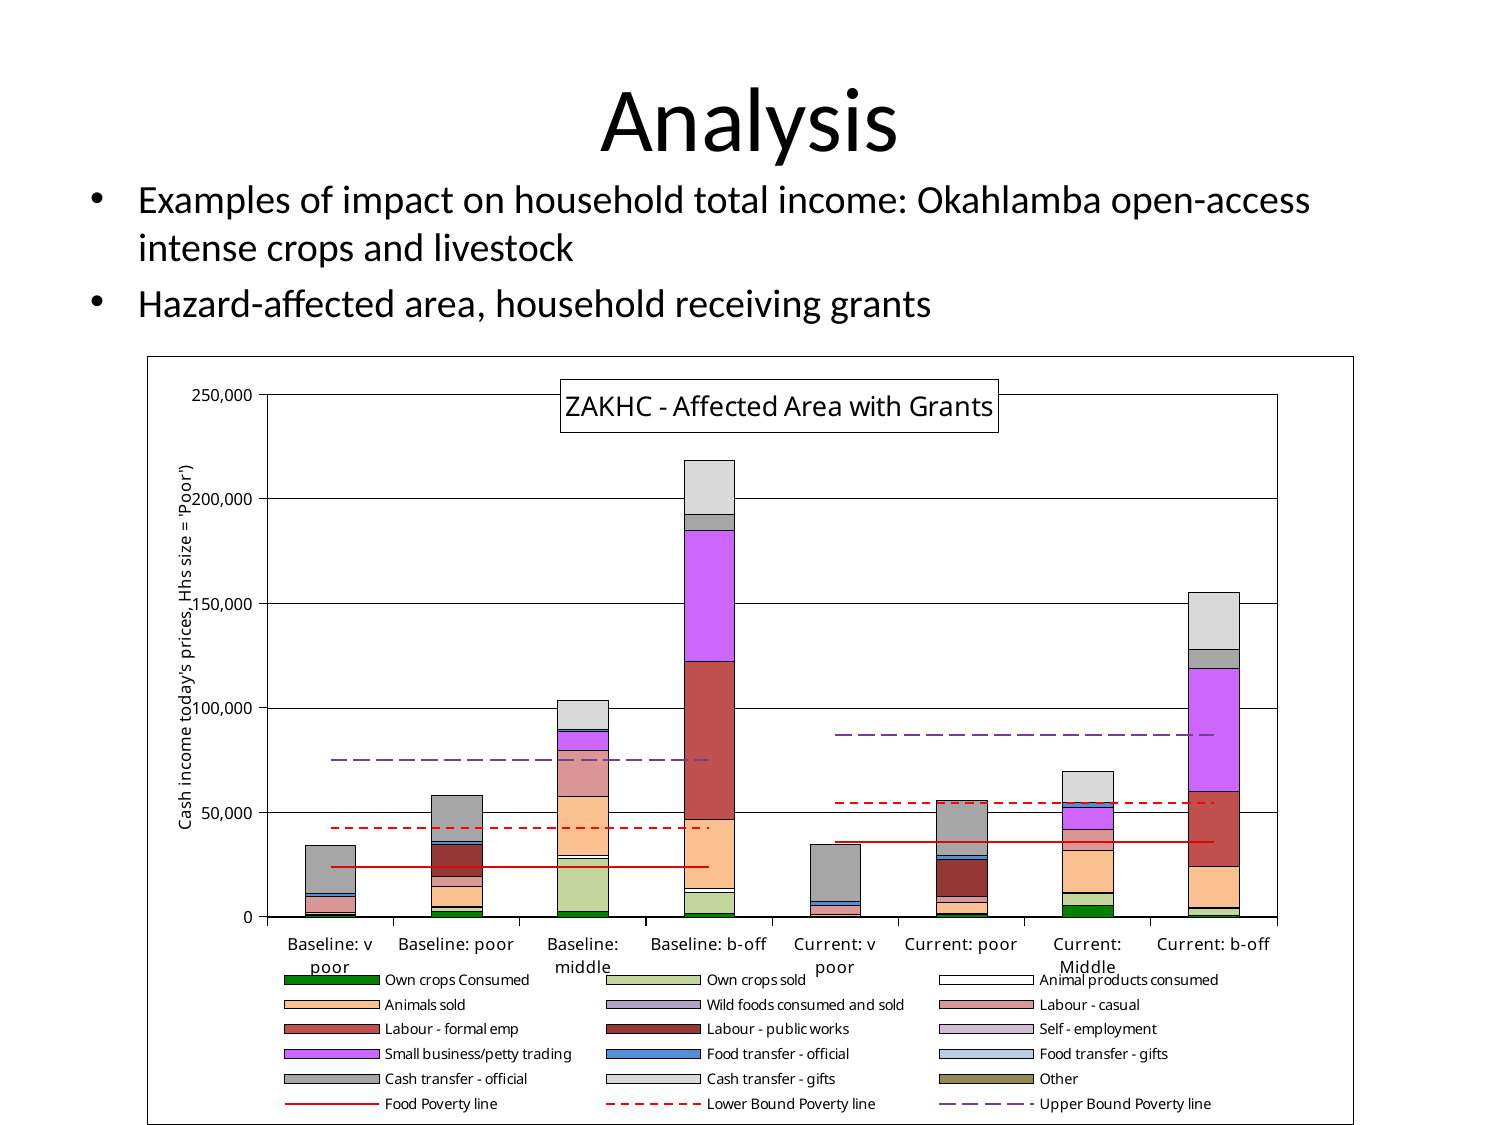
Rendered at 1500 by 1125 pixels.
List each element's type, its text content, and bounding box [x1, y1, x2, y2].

chart [146, 355, 1354, 1125]
list Examples of impact on household total income: Okahlamba open-access intense crops and livestock Hazard-affected area, household receiving grants [75, 165, 1425, 335]
title Analysis [75, 42, 1425, 165]
